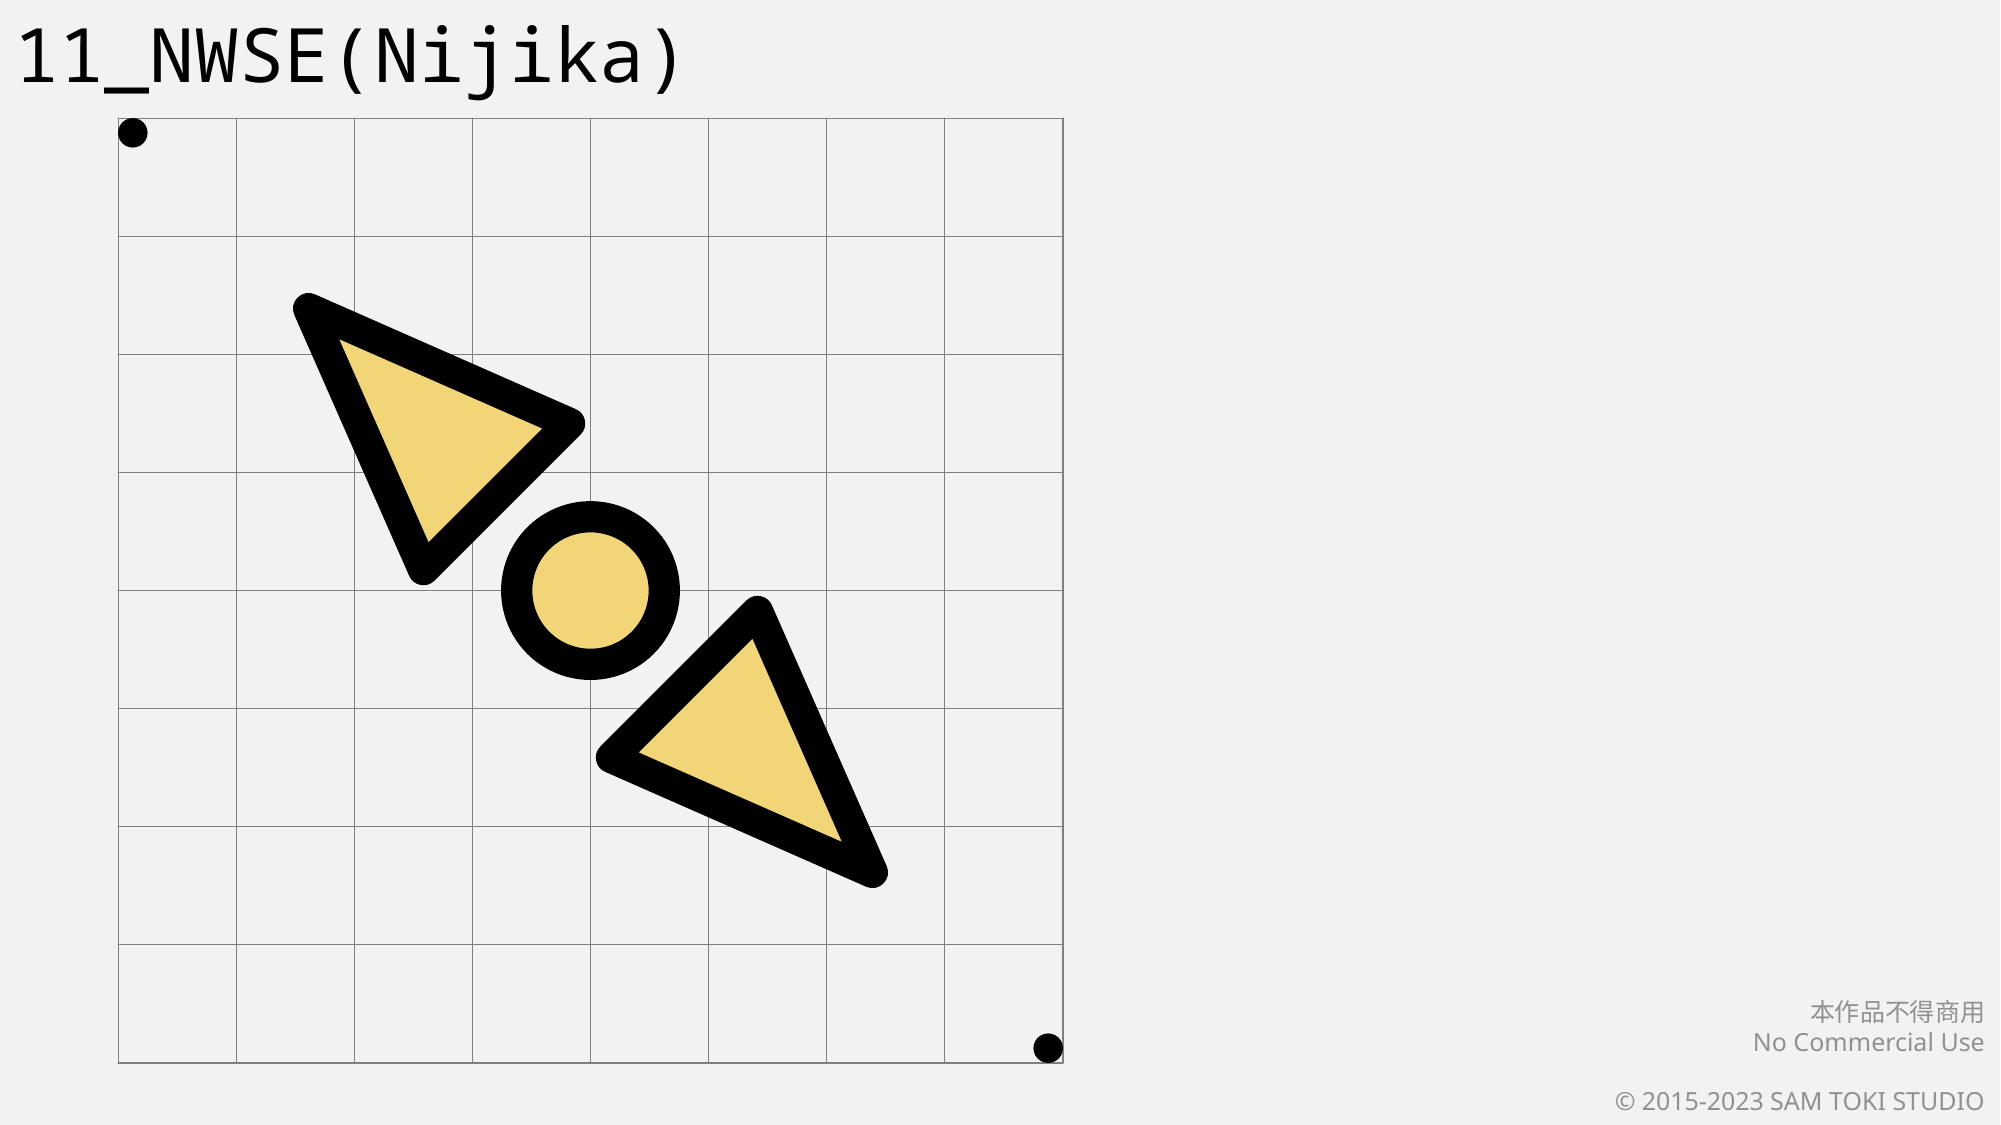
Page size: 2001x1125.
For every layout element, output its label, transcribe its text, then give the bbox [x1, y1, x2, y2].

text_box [118, 118, 1063, 1063]
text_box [487, 191, 694, 990]
text_box 11_NWSE(Nijika) [0, 0, 1772, 105]
